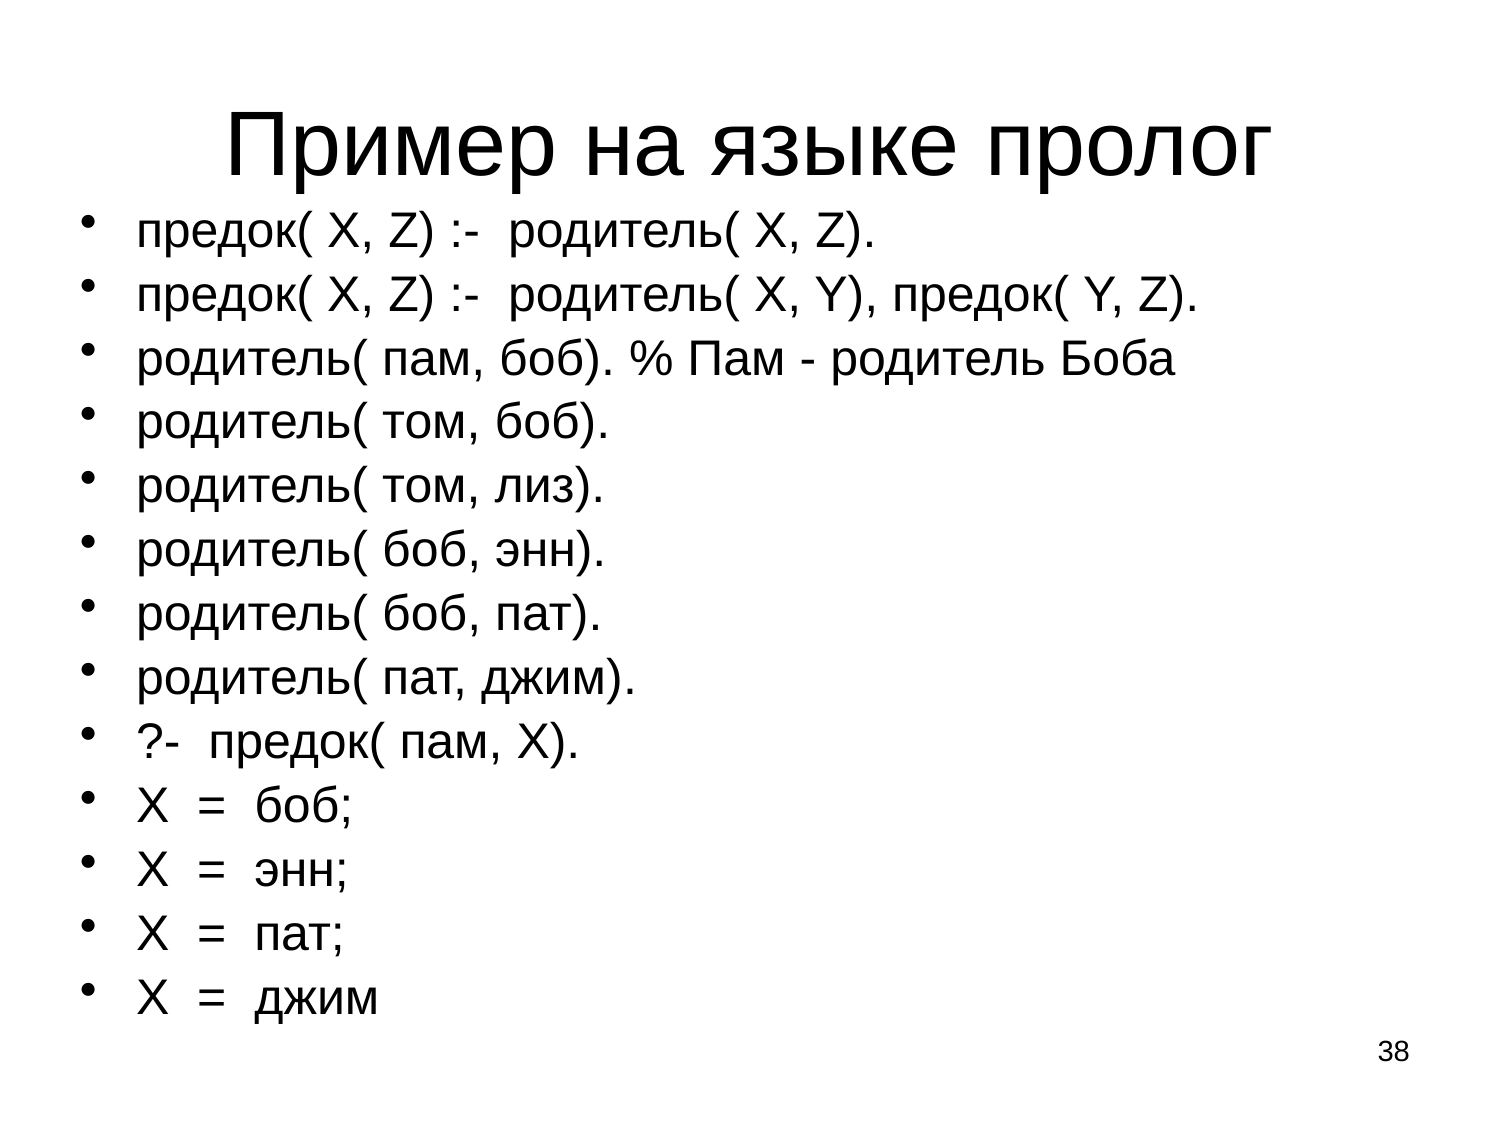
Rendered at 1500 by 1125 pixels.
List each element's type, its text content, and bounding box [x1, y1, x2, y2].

slide_number 38 [1074, 1024, 1426, 1103]
list предок( X, Z) :- родитель( X, Z). предок( X, Z) :- родитель( X, Y), предок( Y, Z). родитель( пам, боб). % Пам - родитель Боба родитель( том, боб). родитель( том, лиз). родитель( бoб, энн). родитель( боб, пат). родитель( пат, джим). ?- предок( пам, X). X = боб; X = энн; X = пат; X = джим [64, 196, 1460, 1083]
title Пример на языке пролог [74, 44, 1426, 196]
